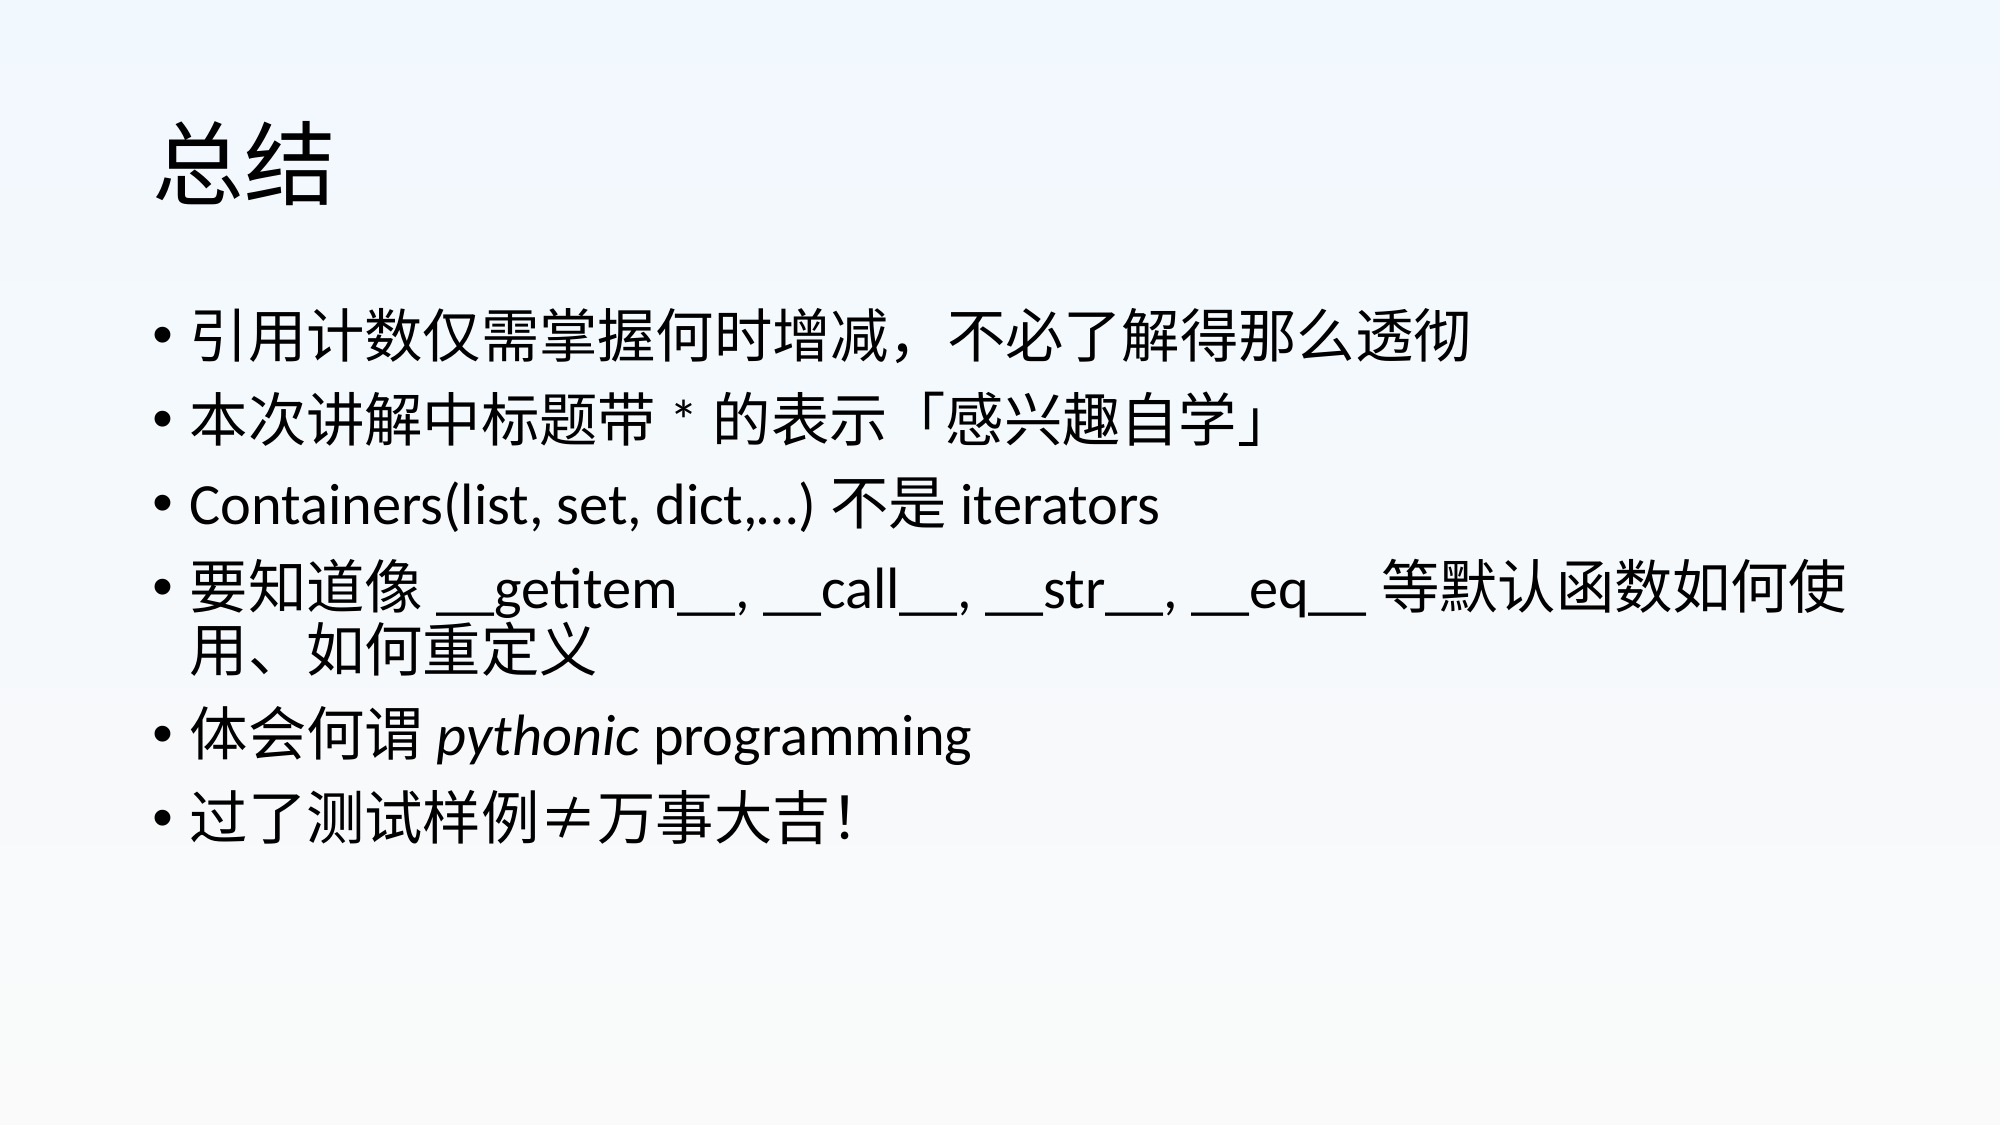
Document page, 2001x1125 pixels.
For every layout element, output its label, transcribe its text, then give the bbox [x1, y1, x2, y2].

title 总结 [137, 59, 1863, 278]
list 引用计数仅需掌握何时增减，不必了解得那么透彻 本次讲解中标题带*的表示「感兴趣自学」 Containers(list, set, dict,…)不是iterators 要知道像__getitem__, __call__, __str__, __eq__等默认函数如何使用、如何重定义 体会何谓pythonic programming 过了测试样例≠万事大吉！ [137, 299, 1863, 1014]
